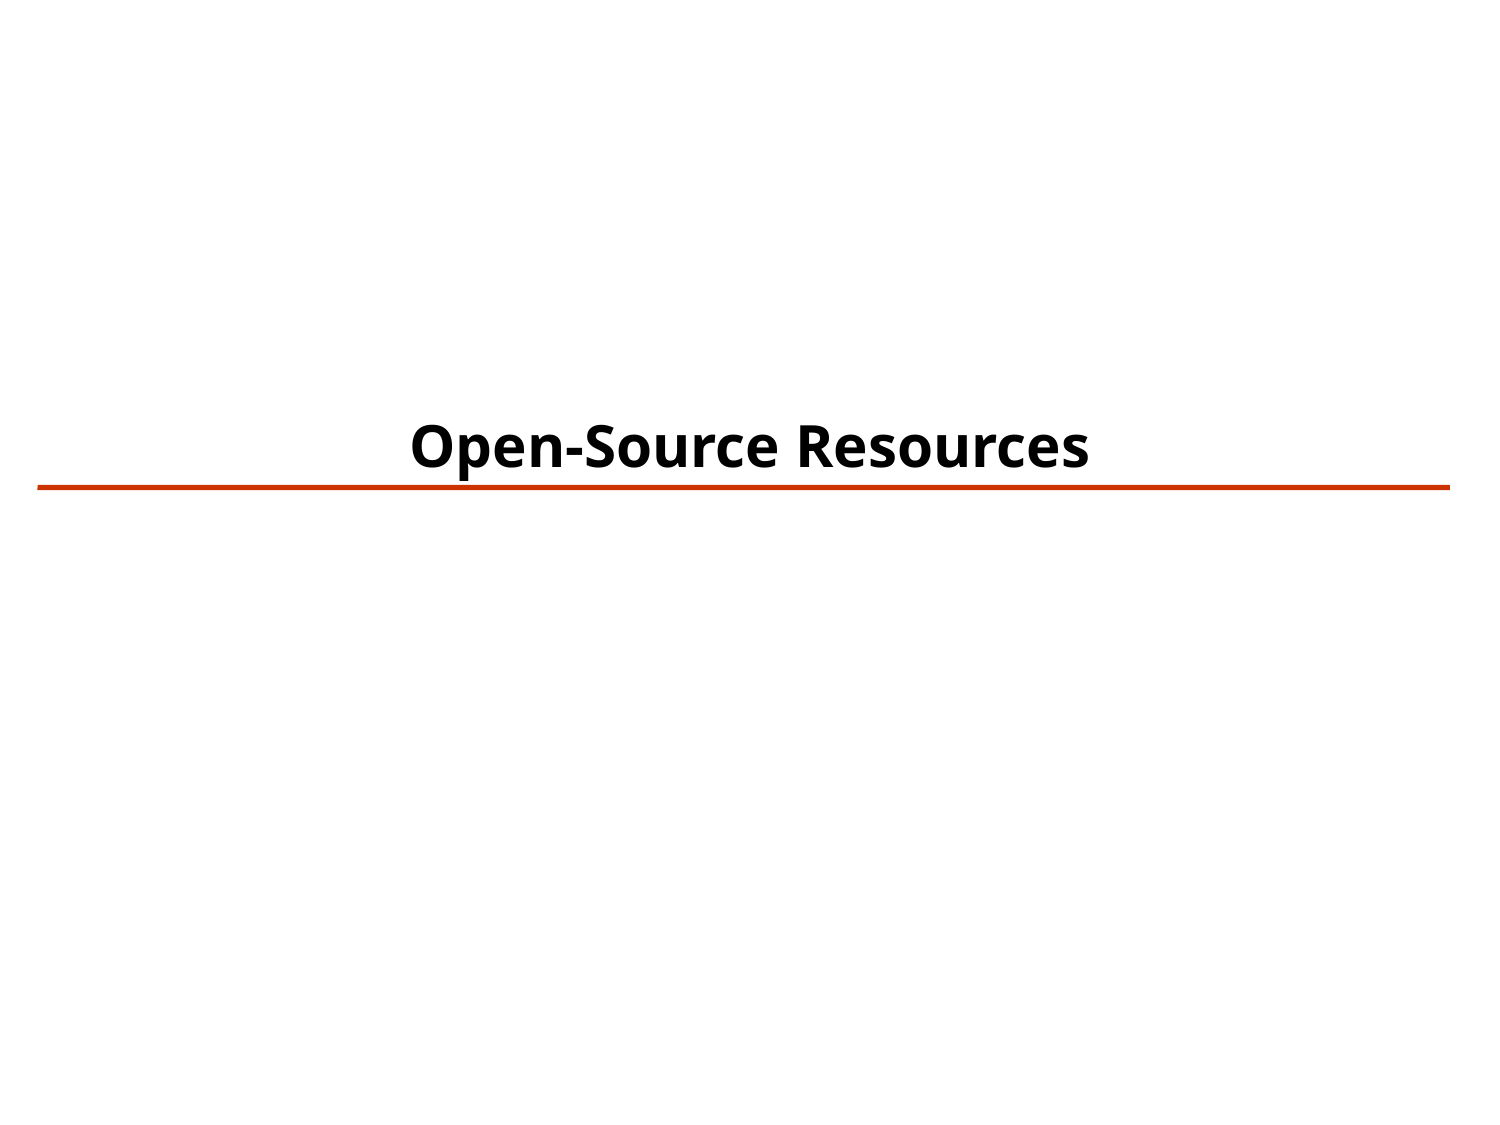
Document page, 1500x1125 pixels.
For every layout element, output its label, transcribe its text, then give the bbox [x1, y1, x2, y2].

title Open-Source Resources [112, 399, 1388, 487]
